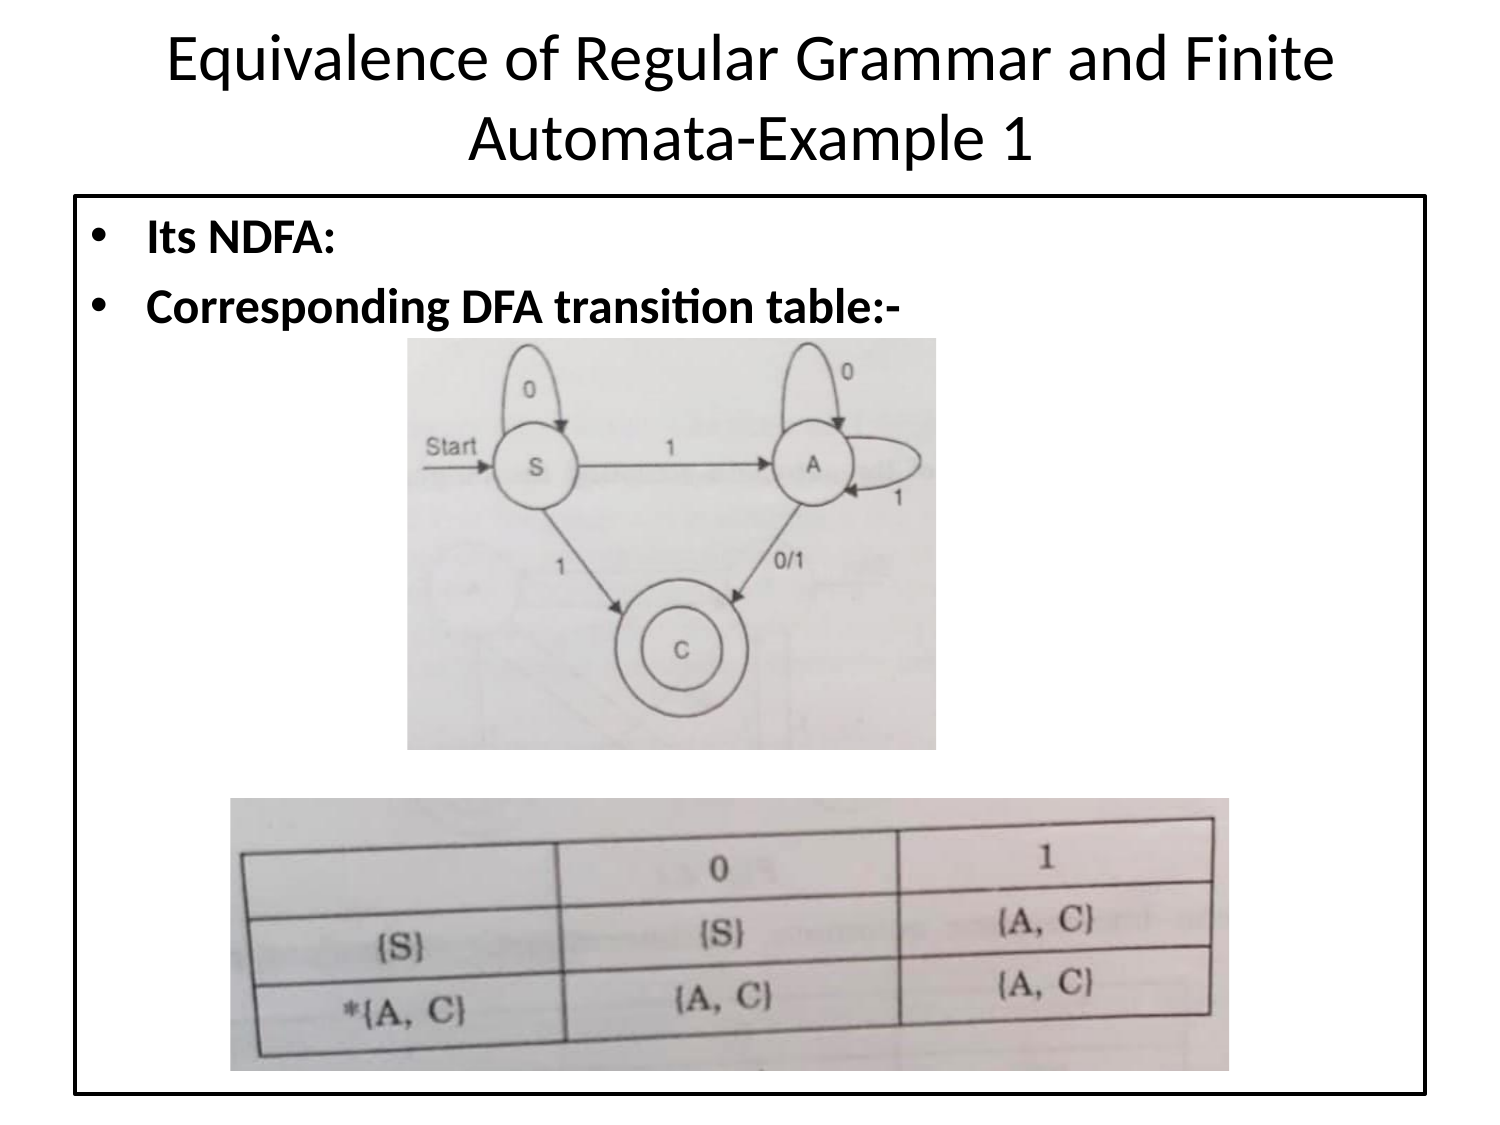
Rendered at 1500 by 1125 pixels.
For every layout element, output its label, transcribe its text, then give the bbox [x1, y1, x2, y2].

picture [407, 337, 937, 750]
picture [229, 798, 1230, 1071]
title Equivalence of Regular Grammar and Finite Automata-Example 1 [76, 0, 1427, 188]
list Its NDFA: Corresponding DFA transition table:- [73, 194, 1427, 1096]
slide_number 16 [1074, 1096, 1425, 1103]
